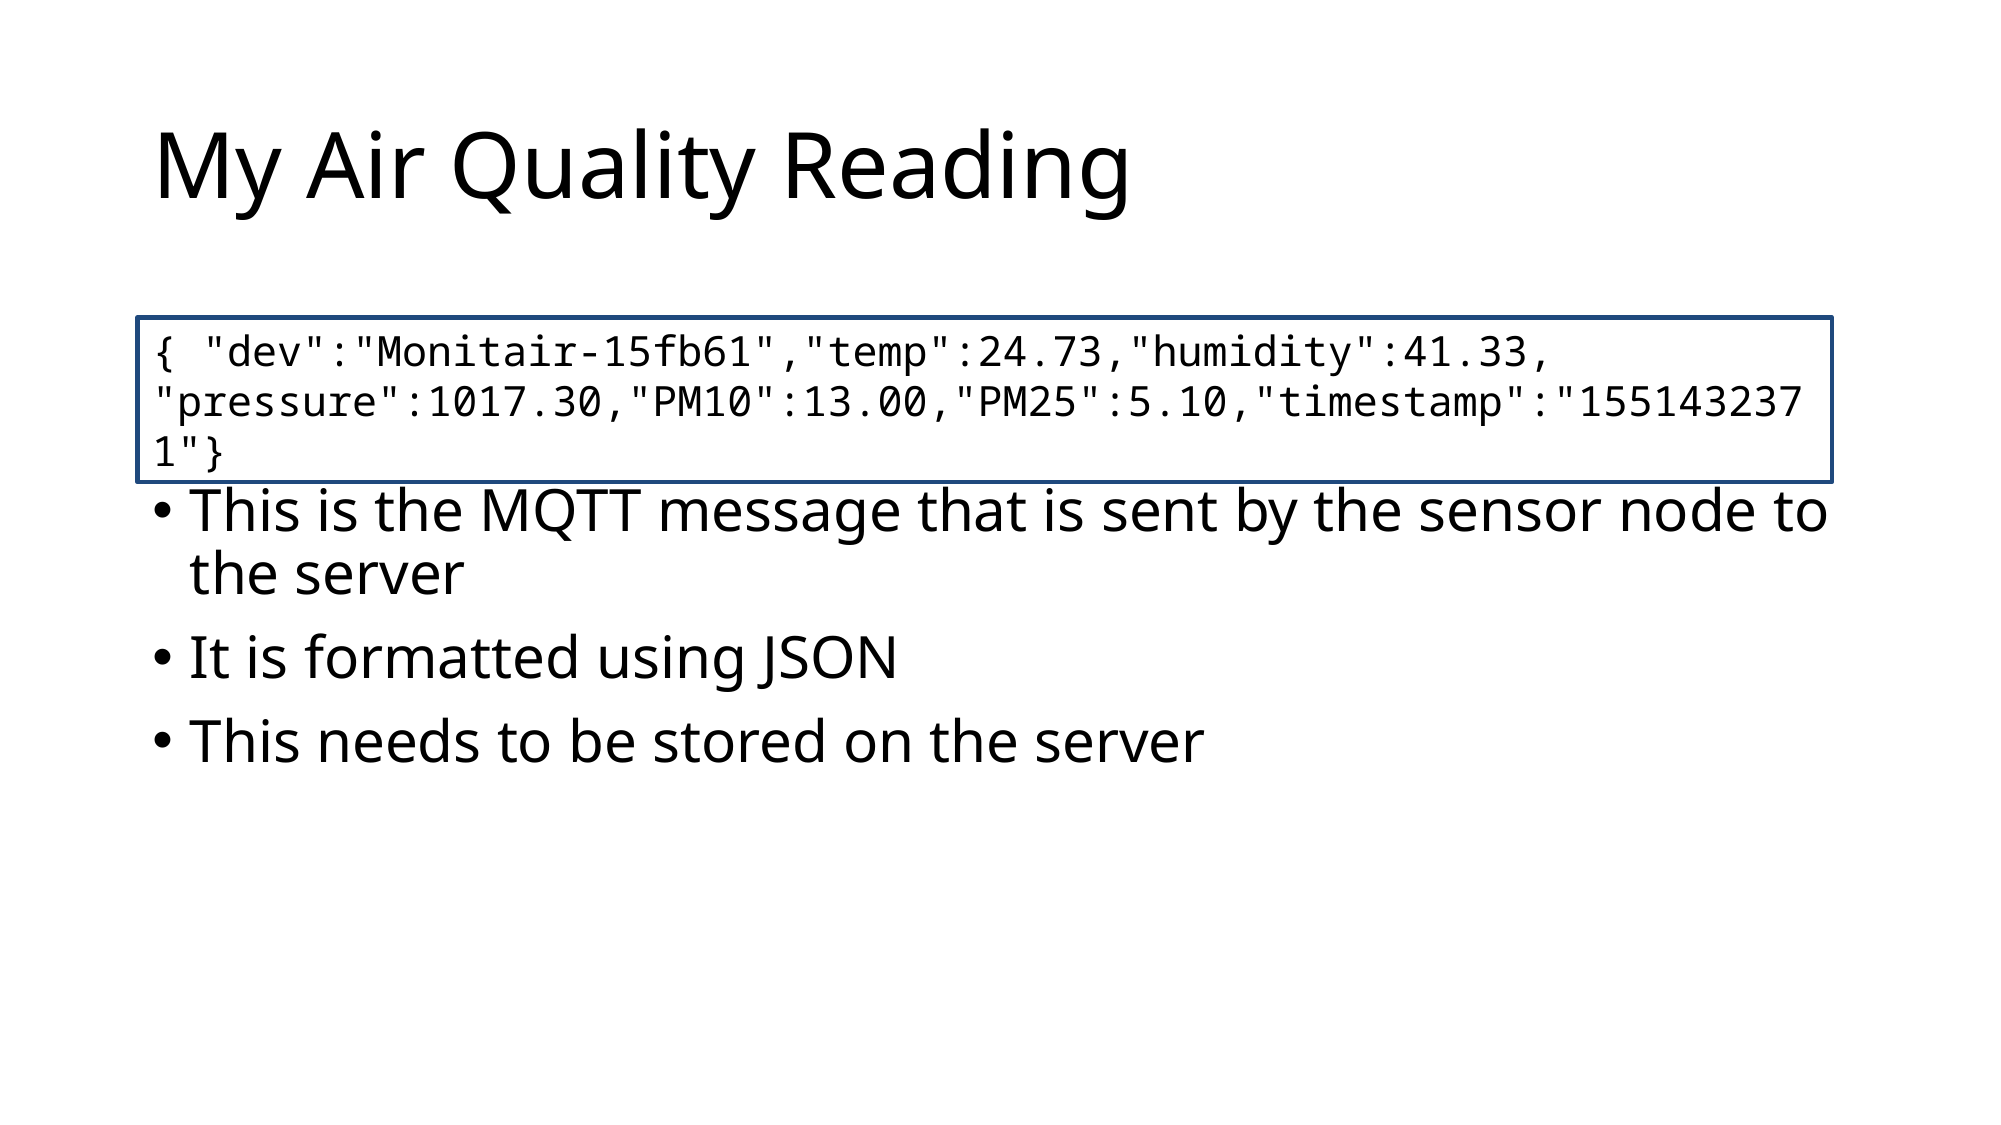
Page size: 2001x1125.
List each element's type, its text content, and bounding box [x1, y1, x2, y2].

text_box { "dev":"Monitair-15fb61","temp":24.73,"humidity":41.33, "pressure":1017.30,"PM10":13.00,"PM25":5.10,"timestamp":"1551432371"} [135, 315, 1834, 484]
list This is the MQTT message that is sent by the sensor node to the server It is formatted using JSON This needs to be stored on the server [137, 473, 1863, 1014]
title My Air Quality Reading [137, 59, 1863, 278]
